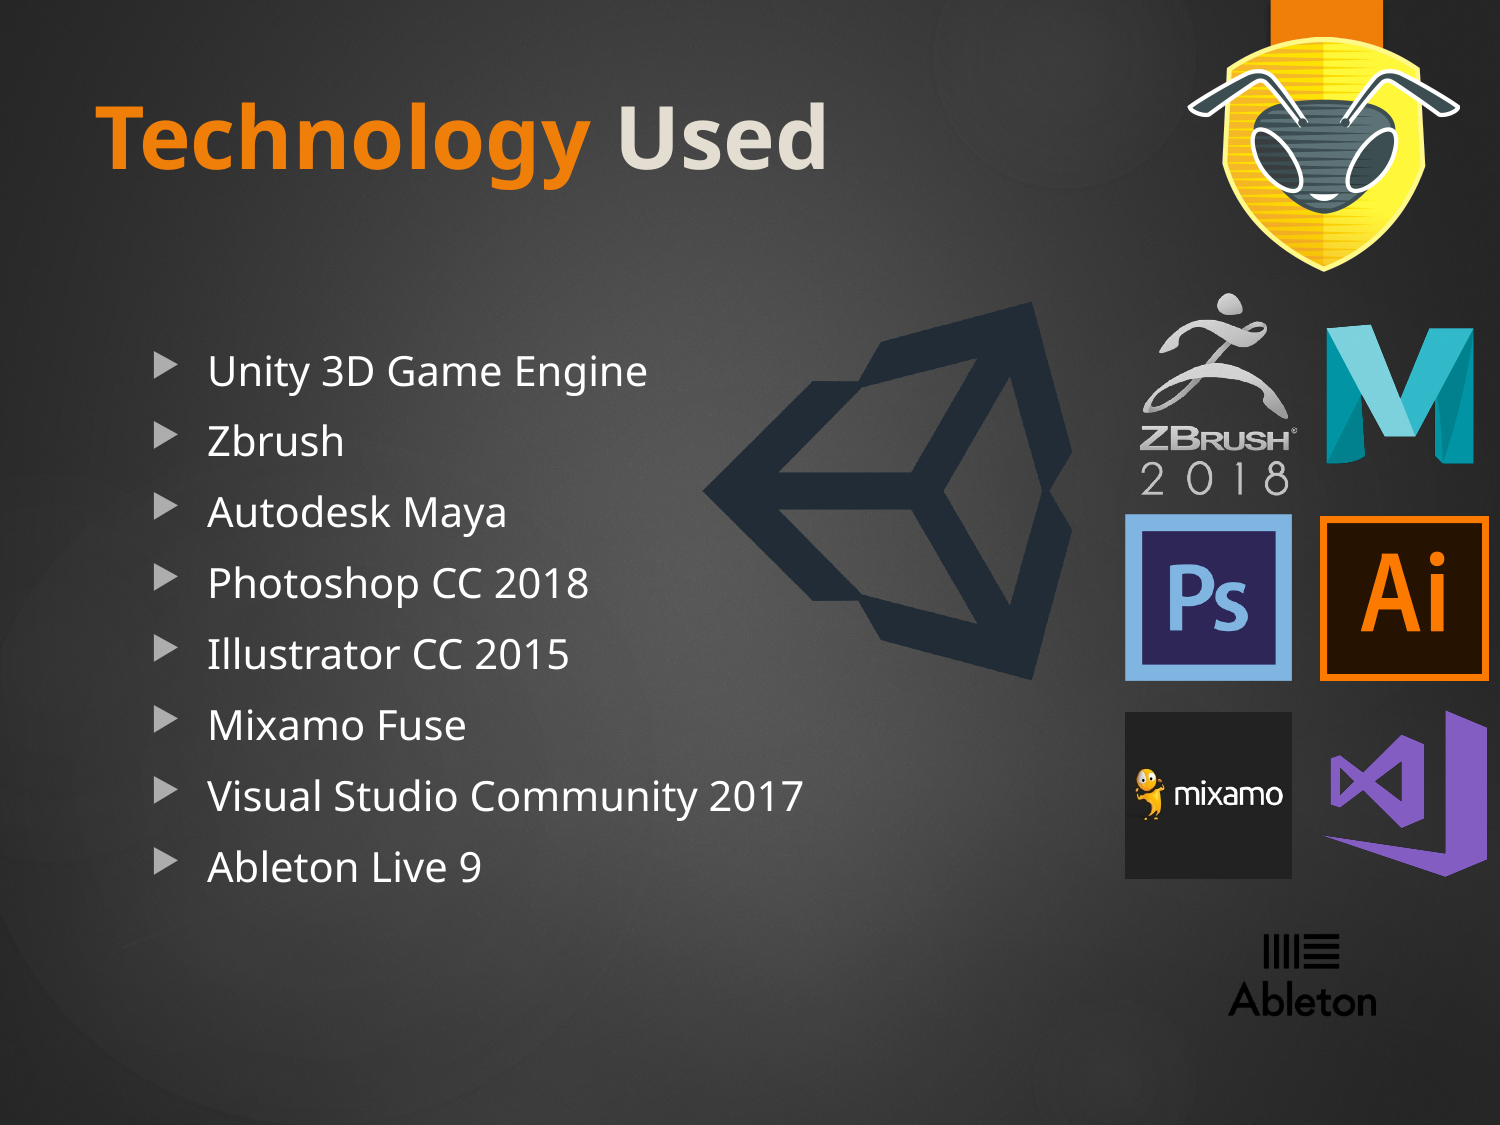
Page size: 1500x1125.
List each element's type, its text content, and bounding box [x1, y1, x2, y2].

picture [1320, 516, 1489, 681]
picture [1125, 514, 1292, 681]
picture [1320, 710, 1487, 877]
picture [1187, 37, 1460, 272]
picture [1121, 278, 1494, 510]
picture [1202, 883, 1401, 1082]
picture [702, 301, 1072, 681]
title Technology Used [79, 74, 1182, 304]
picture [1125, 712, 1292, 879]
list Unity 3D Game Engine Zbrush Autodesk Maya Photoshop CC 2018 Illustrator CC 2015 Mixamo Fuse Visual Studio Community 2017 Ableton Live 9 [135, 336, 1237, 1025]
